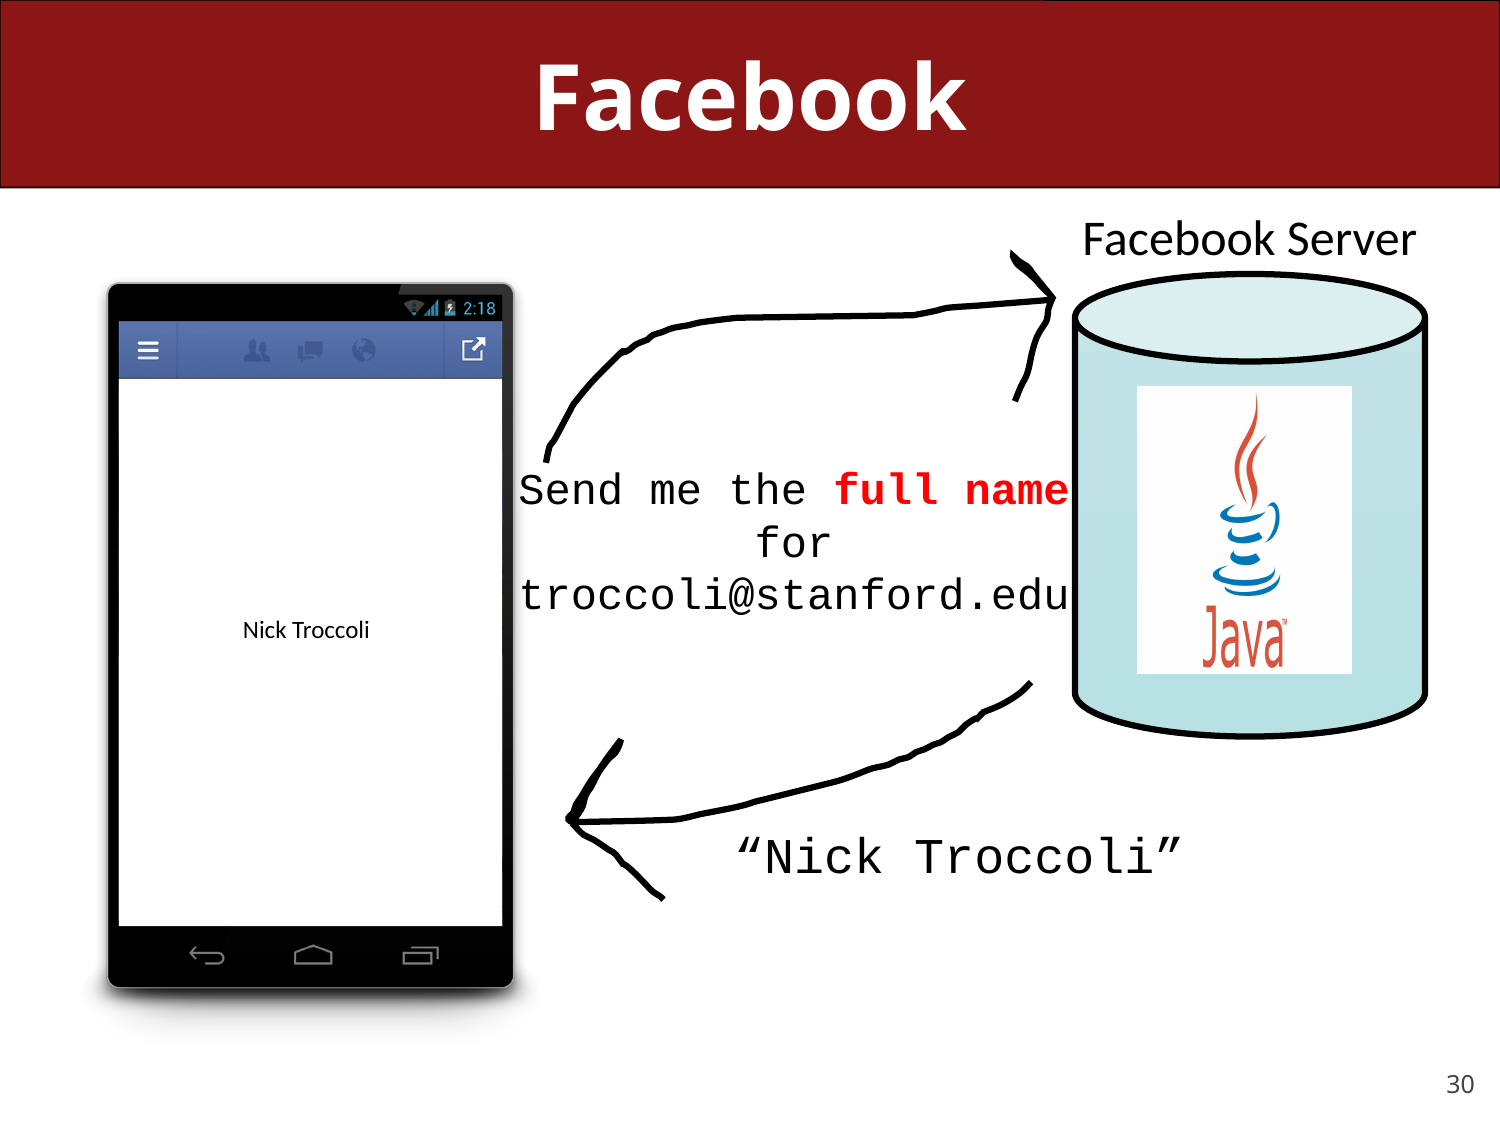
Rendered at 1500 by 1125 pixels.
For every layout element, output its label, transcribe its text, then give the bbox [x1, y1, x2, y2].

text_box [567, 739, 626, 867]
picture [1137, 386, 1352, 674]
text_box [694, 681, 1032, 815]
title Facebook [75, 0, 1425, 188]
text_box Send me the full name for troccoli@stanford.edu [546, 453, 1094, 626]
text_box [651, 891, 679, 901]
text_box Facebook Server [1067, 198, 1433, 273]
text_box [547, 254, 1054, 453]
text_box [1074, 273, 1426, 738]
picture [74, 274, 546, 1051]
text_box “Nick Troccoli” [626, 815, 1292, 891]
